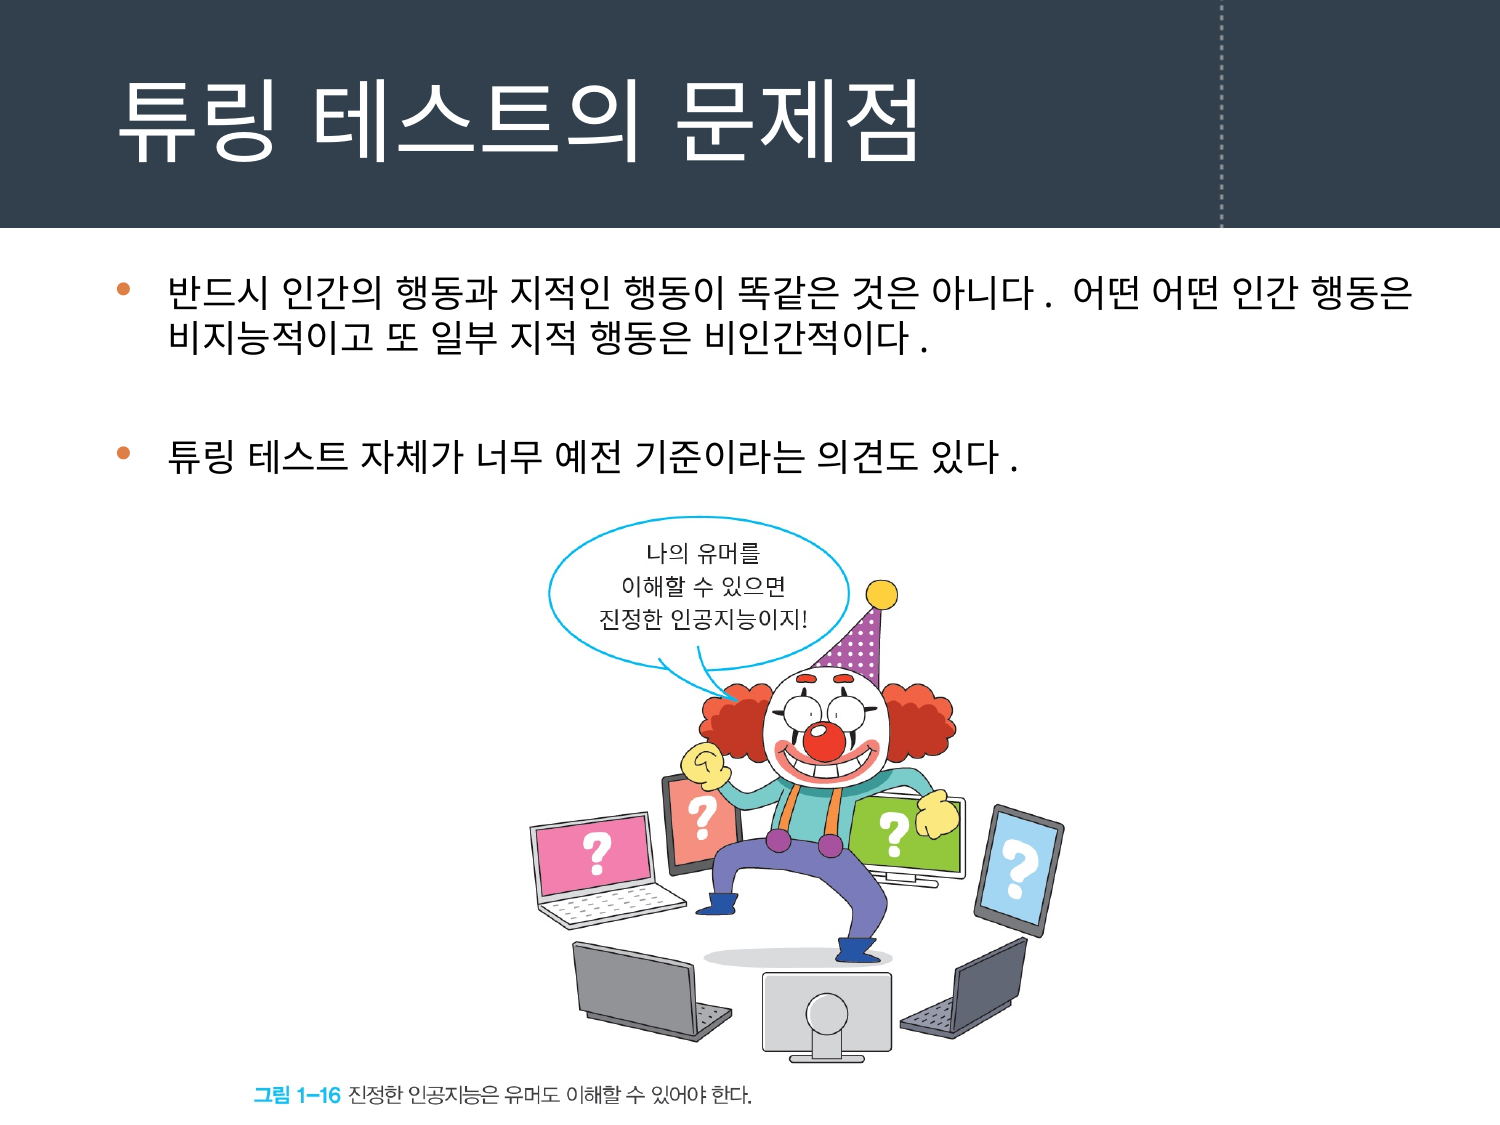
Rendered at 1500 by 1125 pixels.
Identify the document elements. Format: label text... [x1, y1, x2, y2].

picture [248, 510, 1068, 1107]
picture [0, 0, 1500, 228]
title 튜링 테스트의 문제점 [100, 37, 1438, 200]
list 반드시 인간의 행동과 지적인 행동이 똑같은 것은 아니다. 어떤 어떤 인간 행동은 비지능적이고 또 일부 지적 행동은 비인간적이다. 튜링 테스트 자체가 너무 예전 기준이라는 의견도 있다. [100, 262, 1438, 1000]
